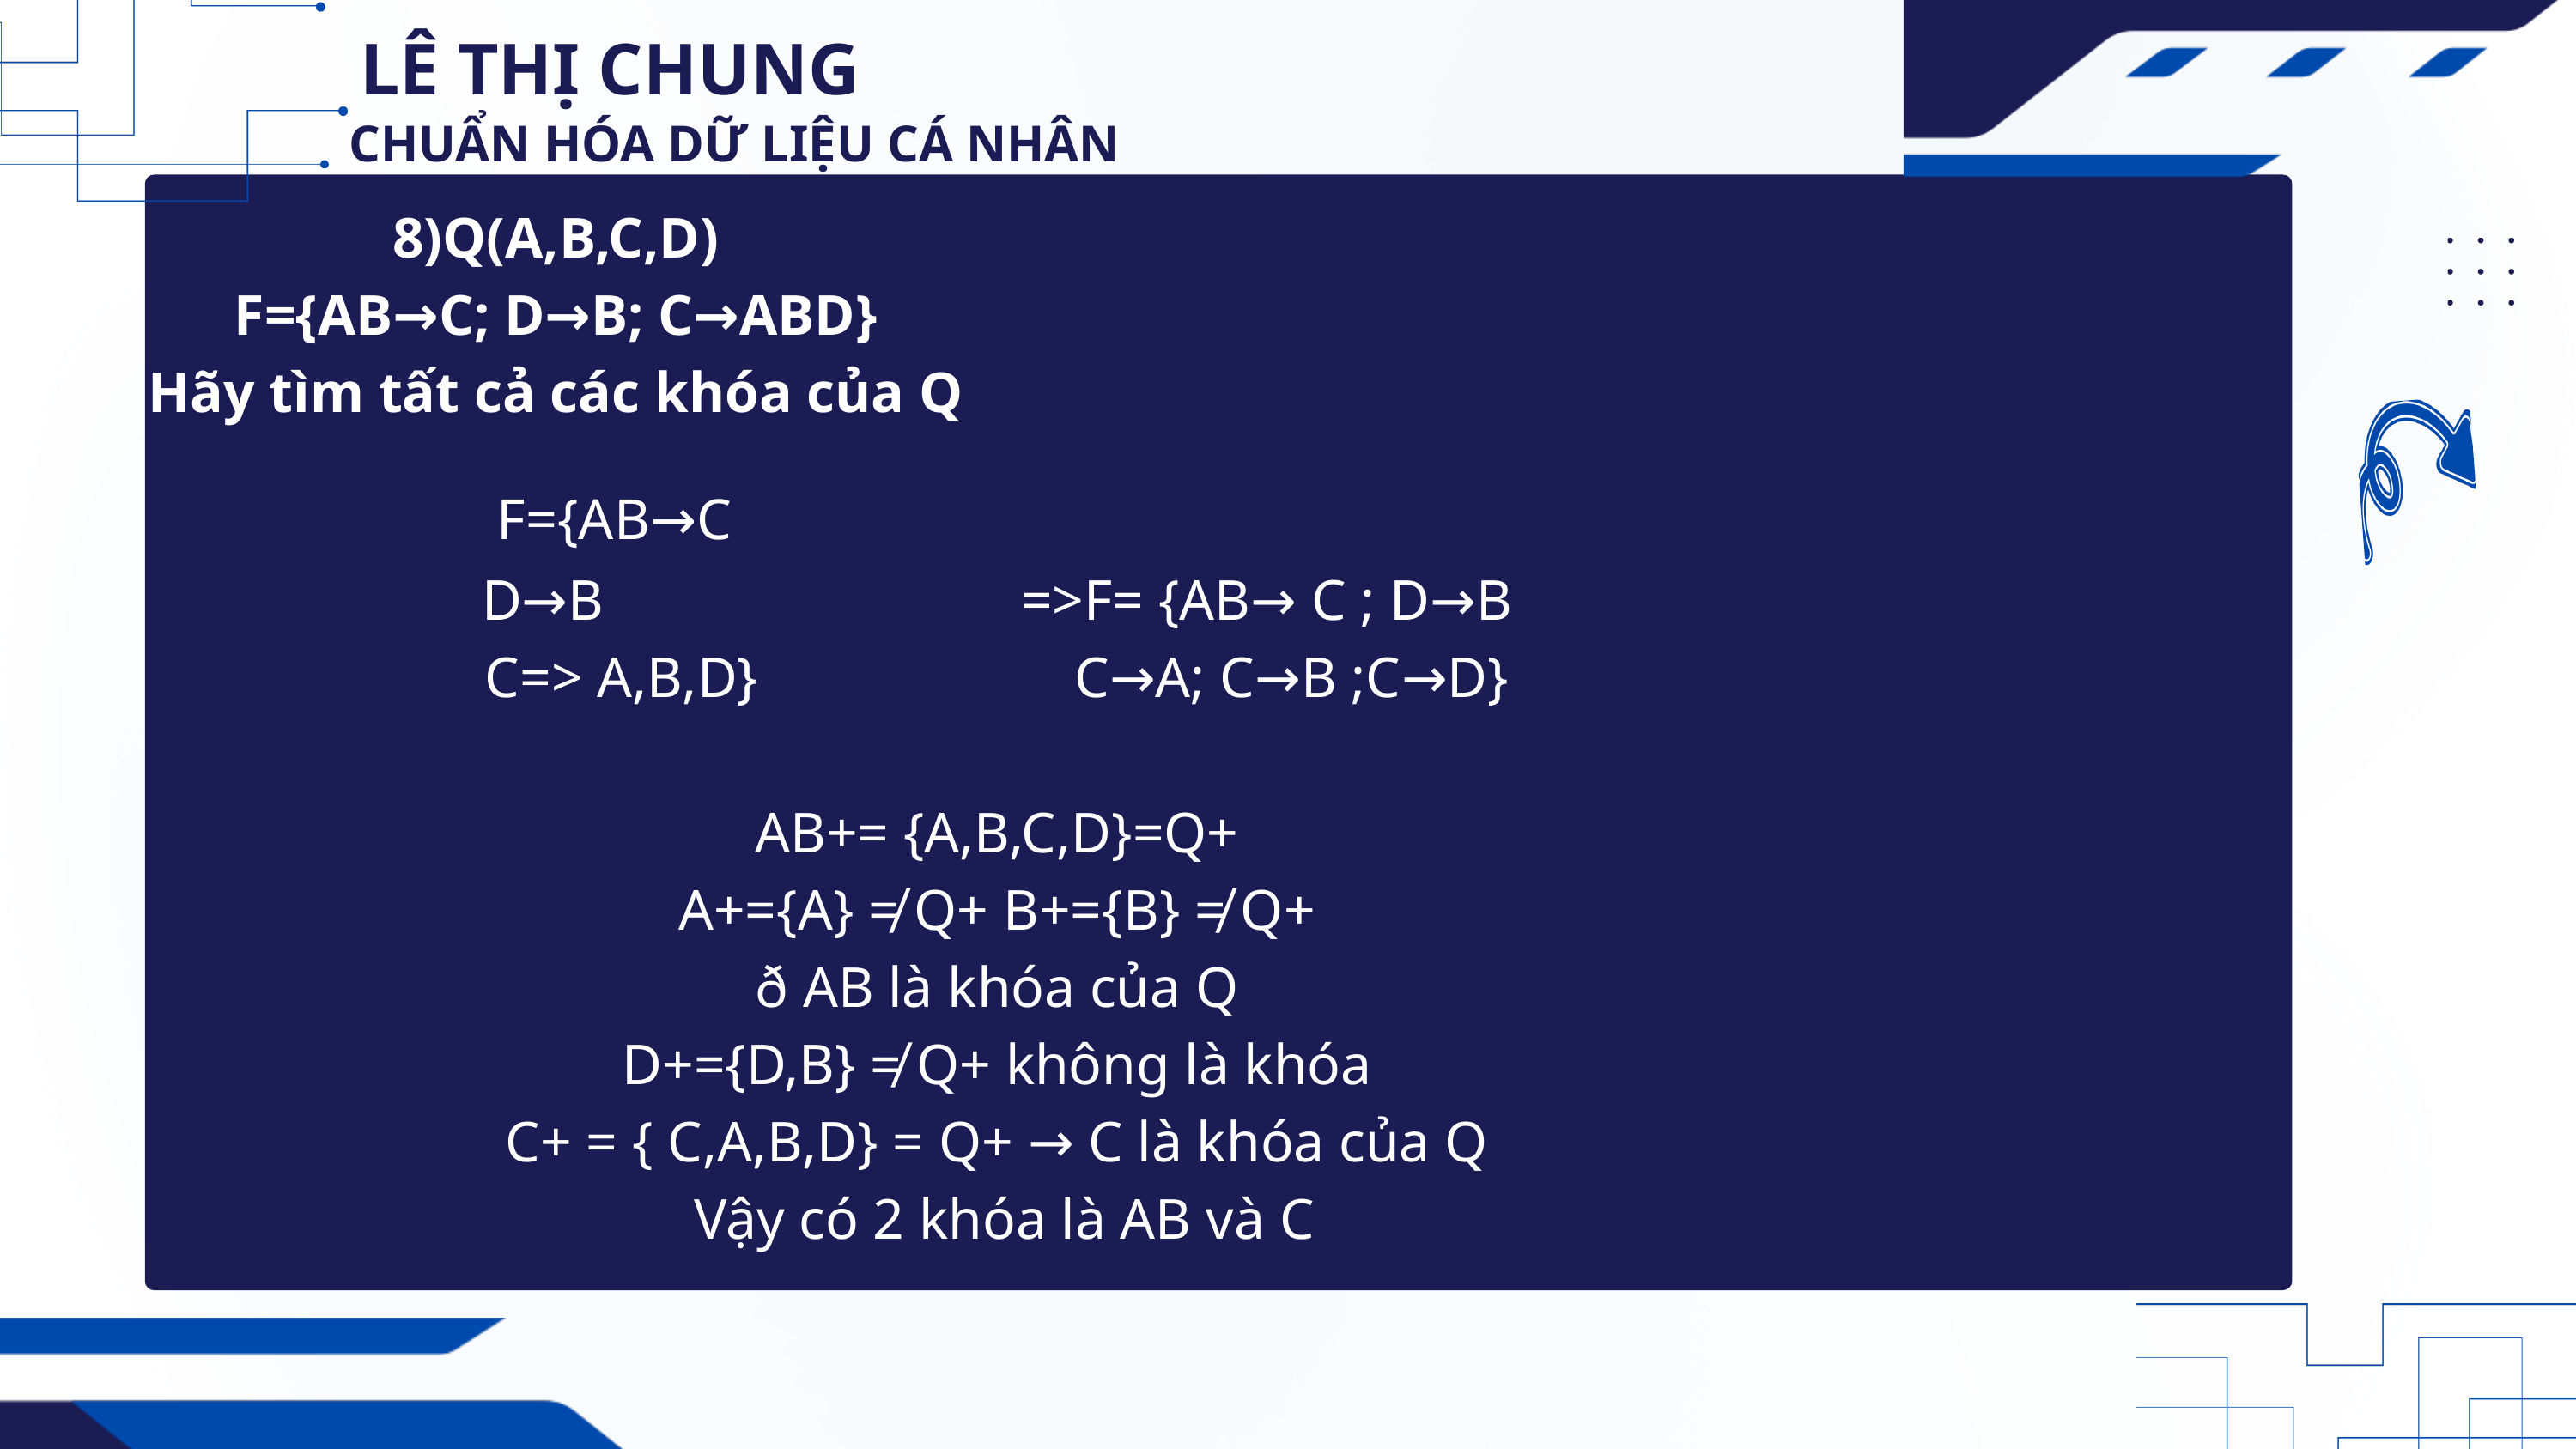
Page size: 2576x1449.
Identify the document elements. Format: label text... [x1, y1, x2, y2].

text_box [2136, 1303, 2576, 1449]
text_box [2447, 238, 2514, 306]
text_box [144, 174, 2293, 1291]
text_box [2353, 396, 2482, 567]
text_box [349, 0, 1903, 173]
text_box [1903, 0, 2576, 189]
text_box LÊ THỊ CHUNG [360, 9, 1134, 101]
text_box [0, 189, 2576, 1449]
text_box [0, 0, 349, 202]
text_box CHUẨN HÓA DỮ LIỆU CÁ NHÂN [349, 101, 1145, 173]
text_box [0, 1318, 747, 1449]
